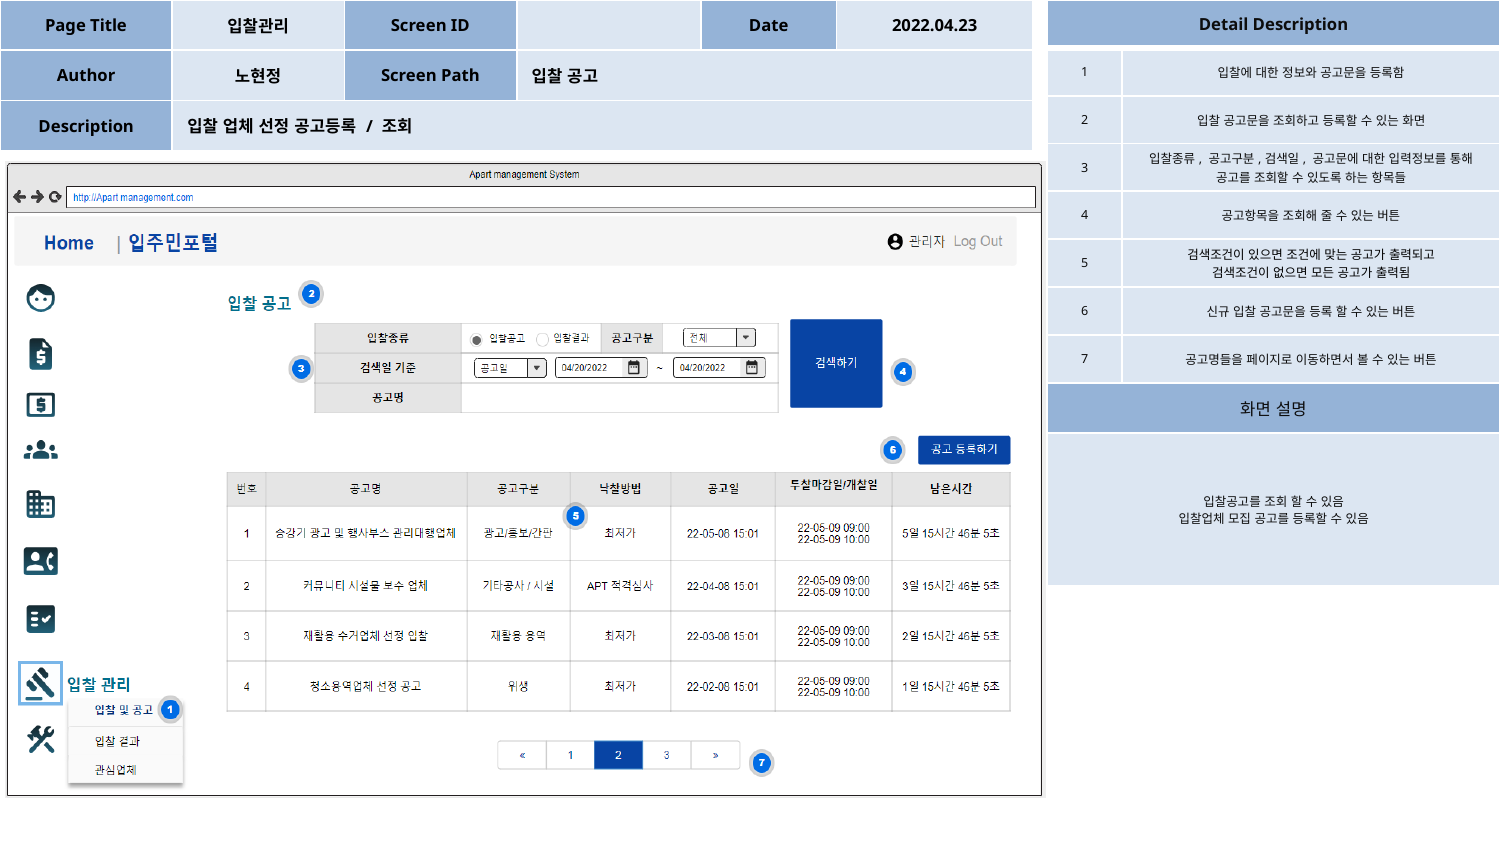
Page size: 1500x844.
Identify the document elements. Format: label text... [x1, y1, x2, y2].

table_cell 입찰 공고문을 조회하고 등록할 수 있는 화면 [1123, 97, 1499, 143]
table_cell 7 [1049, 336, 1121, 382]
table_header Date [702, 1, 836, 49]
table_header Screen ID [345, 1, 516, 49]
table_cell 검색조건이 있으면 조건에 맞는 공고가 출력되고 검색조건이 없으면 모든 공고가 출력됨 [1123, 240, 1499, 286]
table_cell 입찰공고를 조회 할 수 있음 입찰업체 모집 공고를 등록할 수 있음 [1049, 434, 1499, 585]
table_cell 1 [1048, 51, 1121, 95]
table_cell 입찰종류, 공고구분,검색일, 공고문에 대한 입력정보를 통해 공고를 조회할 수 있도록 하는 항목들 [1123, 144, 1499, 190]
table_cell 3 [1048, 144, 1121, 190]
table_header [518, 1, 700, 49]
table_cell 노현정 [173, 51, 344, 100]
picture [5, 161, 1046, 798]
table_cell 2 [1048, 97, 1121, 143]
table_cell 4 [1049, 192, 1121, 238]
table_cell 5 [1049, 240, 1121, 286]
table_cell 입찰에 대한 정보와 공고문을 등록함 [1123, 51, 1499, 95]
table_cell Description [1, 101, 171, 150]
table_cell 공고명들을 페이지로 이동하면서 볼 수 있는 버튼 [1123, 336, 1499, 382]
table_header 2022.04.23 [837, 1, 1032, 49]
table_cell 입찰 업체 선정 공고등록 / 조회 [173, 101, 1032, 150]
table_cell 입찰 공고 [518, 51, 1032, 100]
table_cell 신규 입찰 공고문을 등록 할 수 있는 버튼 [1123, 288, 1499, 334]
table_header 입찰관리 [173, 1, 344, 49]
table_cell 6 [1049, 288, 1121, 334]
table_cell 공고항목을 조회해 줄 수 있는 버튼 [1123, 192, 1499, 238]
table_header Page Title [1, 1, 171, 49]
table_cell Author [1, 51, 171, 100]
table_cell 화면 설명 [1049, 384, 1499, 432]
table_header Detail Description [1048, 1, 1499, 45]
table_cell Screen Path [345, 51, 516, 100]
